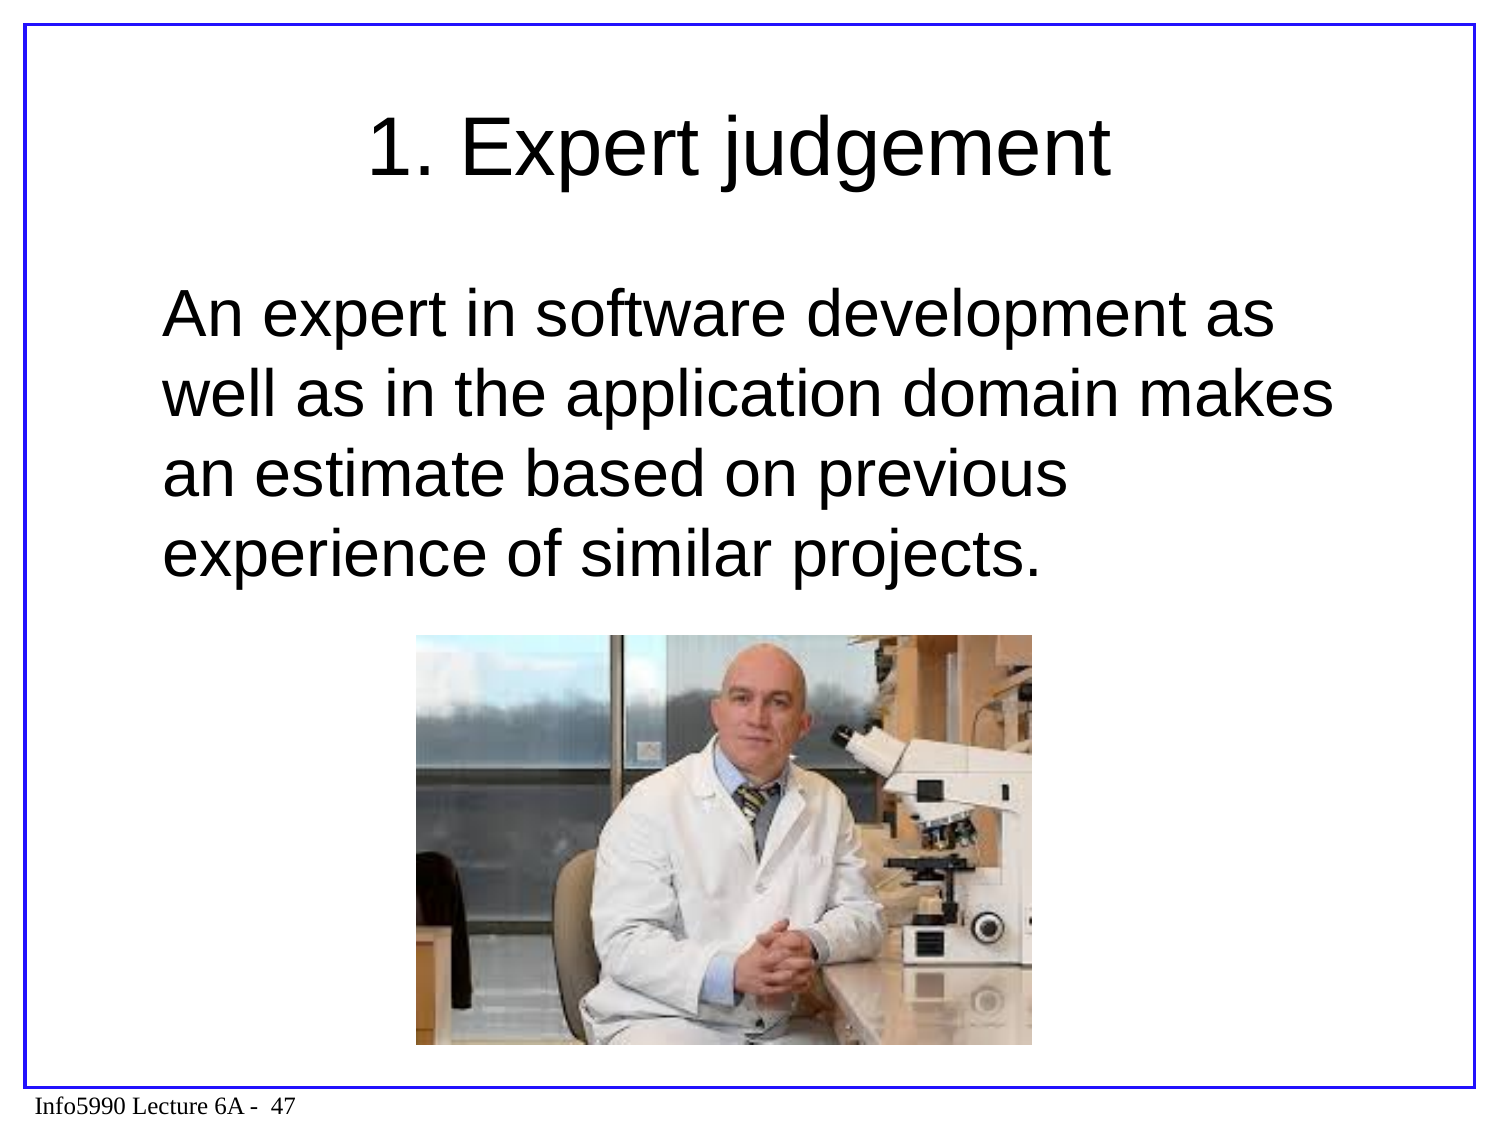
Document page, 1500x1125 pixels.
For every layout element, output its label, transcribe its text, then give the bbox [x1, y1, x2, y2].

subtitle An expert in software development as well as in the application domain makes an estimate based on previous experience of similar projects. [147, 262, 1353, 732]
picture [416, 634, 1032, 1045]
title 1. Expert judgement [101, 20, 1378, 264]
